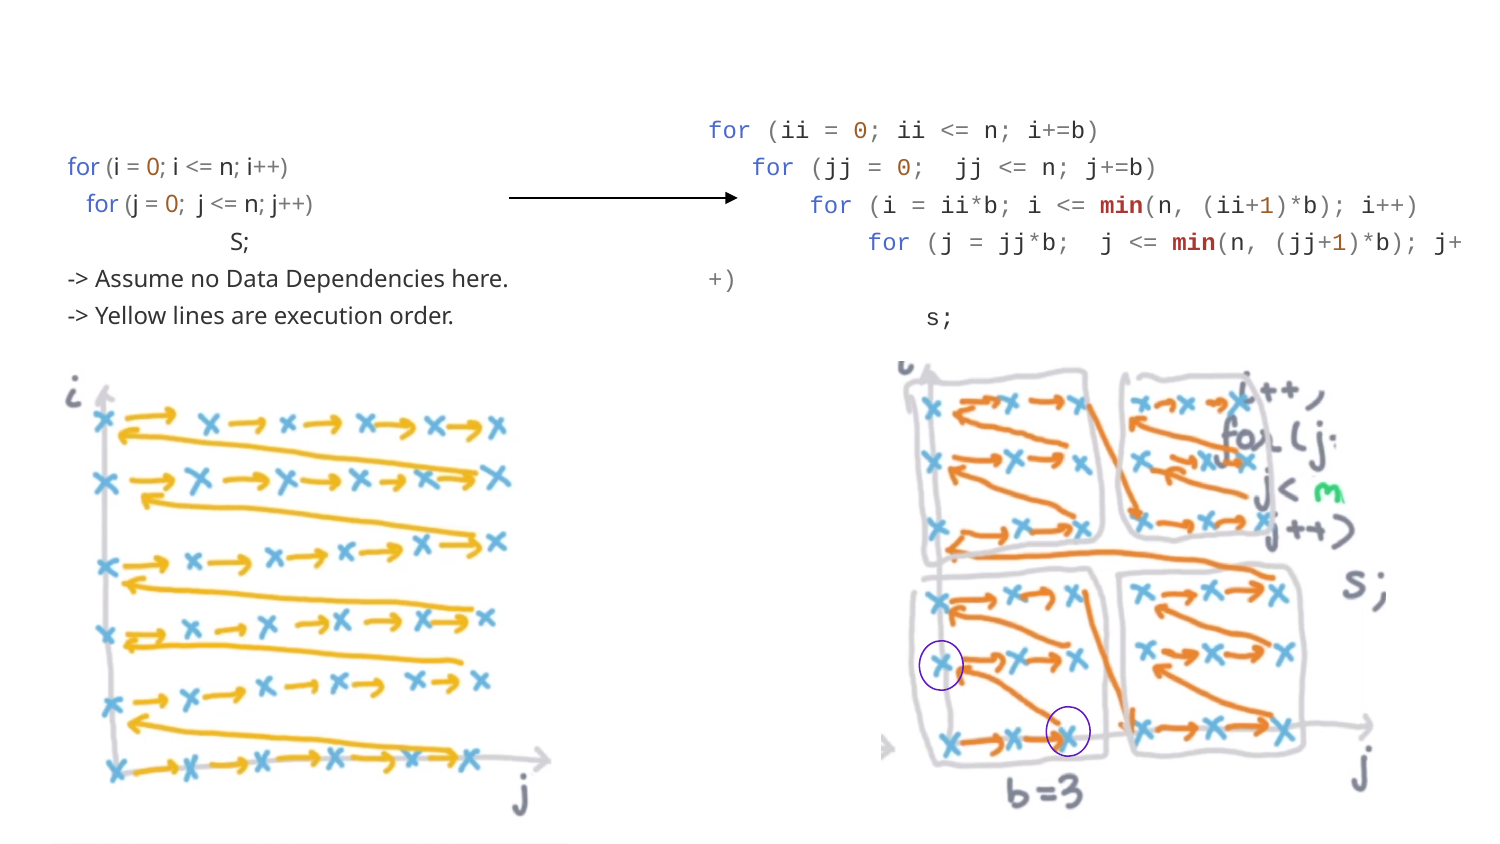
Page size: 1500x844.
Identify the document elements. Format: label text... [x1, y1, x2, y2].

picture [880, 360, 1387, 833]
picture [52, 360, 569, 844]
text_box for (i = 0; i <= n; i++) for (j = 0; j <= n; j++) S; -> Assume no Data Dependencies here. -> Yellow lines are execution order. [52, 127, 603, 383]
text_box for (ii = 0; ii <= n; i+=b) for (jj = 0; jj <= n; j+=b) for (i = ii*b; i <= min(n, (ii+1)*b); i++) for (j = jj*b; j <= min(n, (jj+1)*b); j++) s; [693, 90, 1500, 374]
